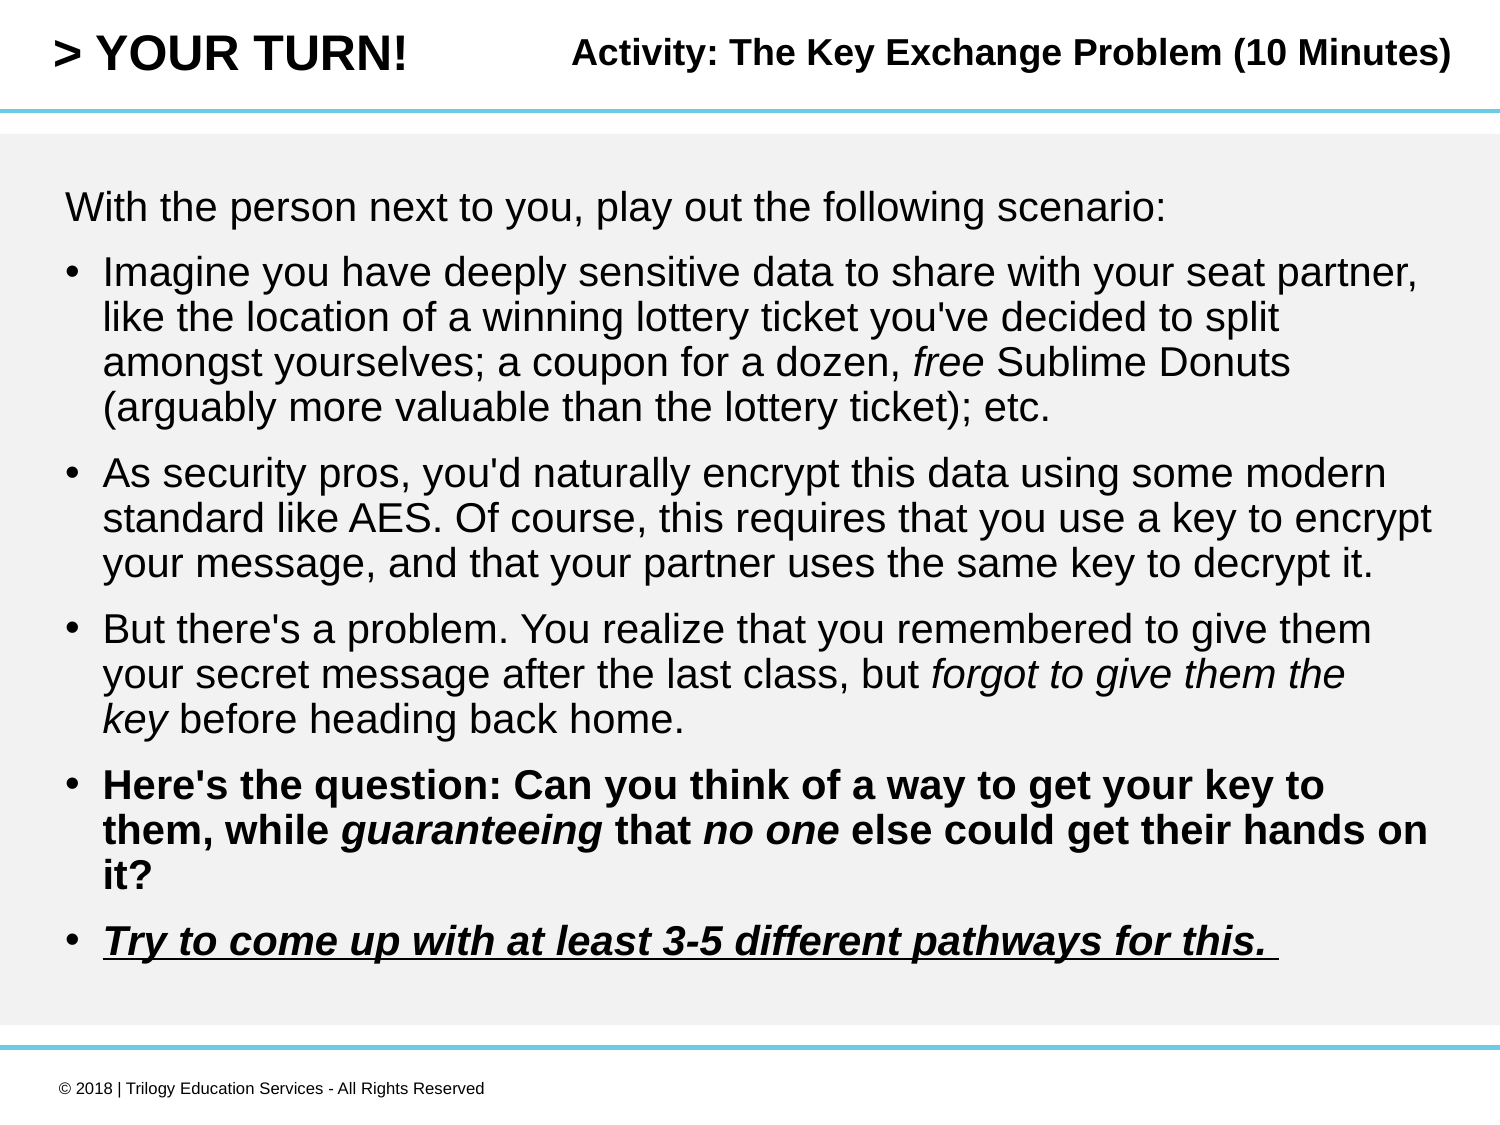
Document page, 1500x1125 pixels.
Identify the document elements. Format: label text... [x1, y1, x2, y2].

list With the person next to you, play out the following scenario: Imagine you have deeply sensitive data to share with your seat partner, like the location of a winning lottery ticket you've decided to split amongst yourselves; a coupon for a dozen, free Sublime Donuts (arguably more valuable than the lottery ticket); etc. As security pros, you'd naturally encrypt this data using some modern standard like AES. Of course, this requires that you use a key to encrypt your message, and that your partner uses the same key to decrypt it. But there's a problem. You realize that you remembered to give them your secret message after the last class, but forgot to give them the key before heading back home. Here's the question: Can you think of a way to get your key to them, while guaranteeing that no one else could get their hands on it? Try to come up with at least 3-5 different pathways for this. [50, 162, 1464, 1038]
list Activity: The Key Exchange Problem (10 Minutes) [275, 13, 1468, 81]
